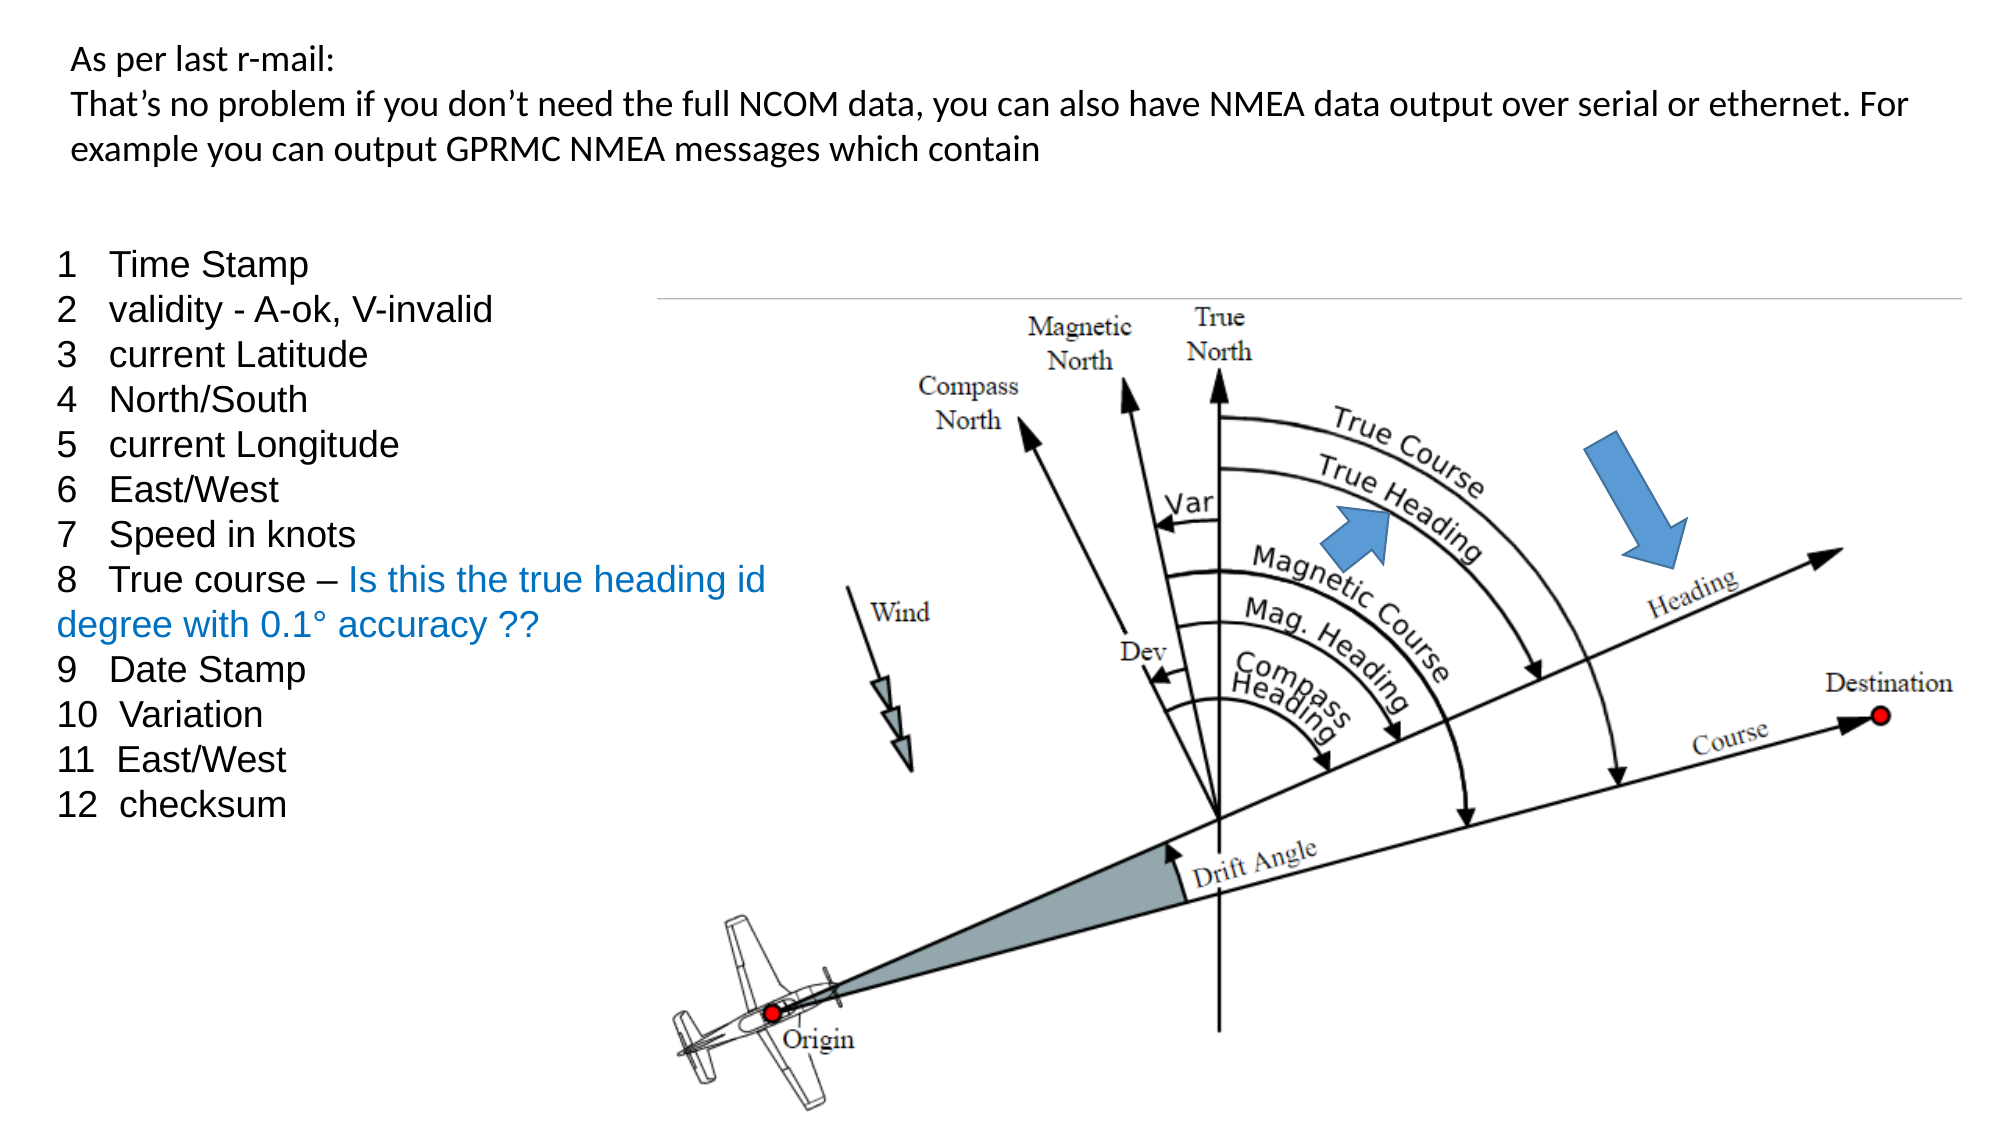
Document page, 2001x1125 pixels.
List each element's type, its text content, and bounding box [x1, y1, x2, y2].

text_box As per last r-mail: That’s no problem if you don’t need the full NCOM data, you can also have NMEA data output over serial or ethernet. For example you can output GPRMC NMEA messages which contain [55, 26, 2000, 177]
text_box 1 Time Stamp 2 validity - A-ok, V-invalid 3 current Latitude 4 North/South 5 current Longitude 6 East/West 7 Speed in knots 8 True course – Is this the true heading id degree with 0.1° accuracy ?? 9 Date Stamp 10 Variation 11 East/West 12 checksum [0, 232, 879, 833]
picture [657, 298, 1963, 1125]
